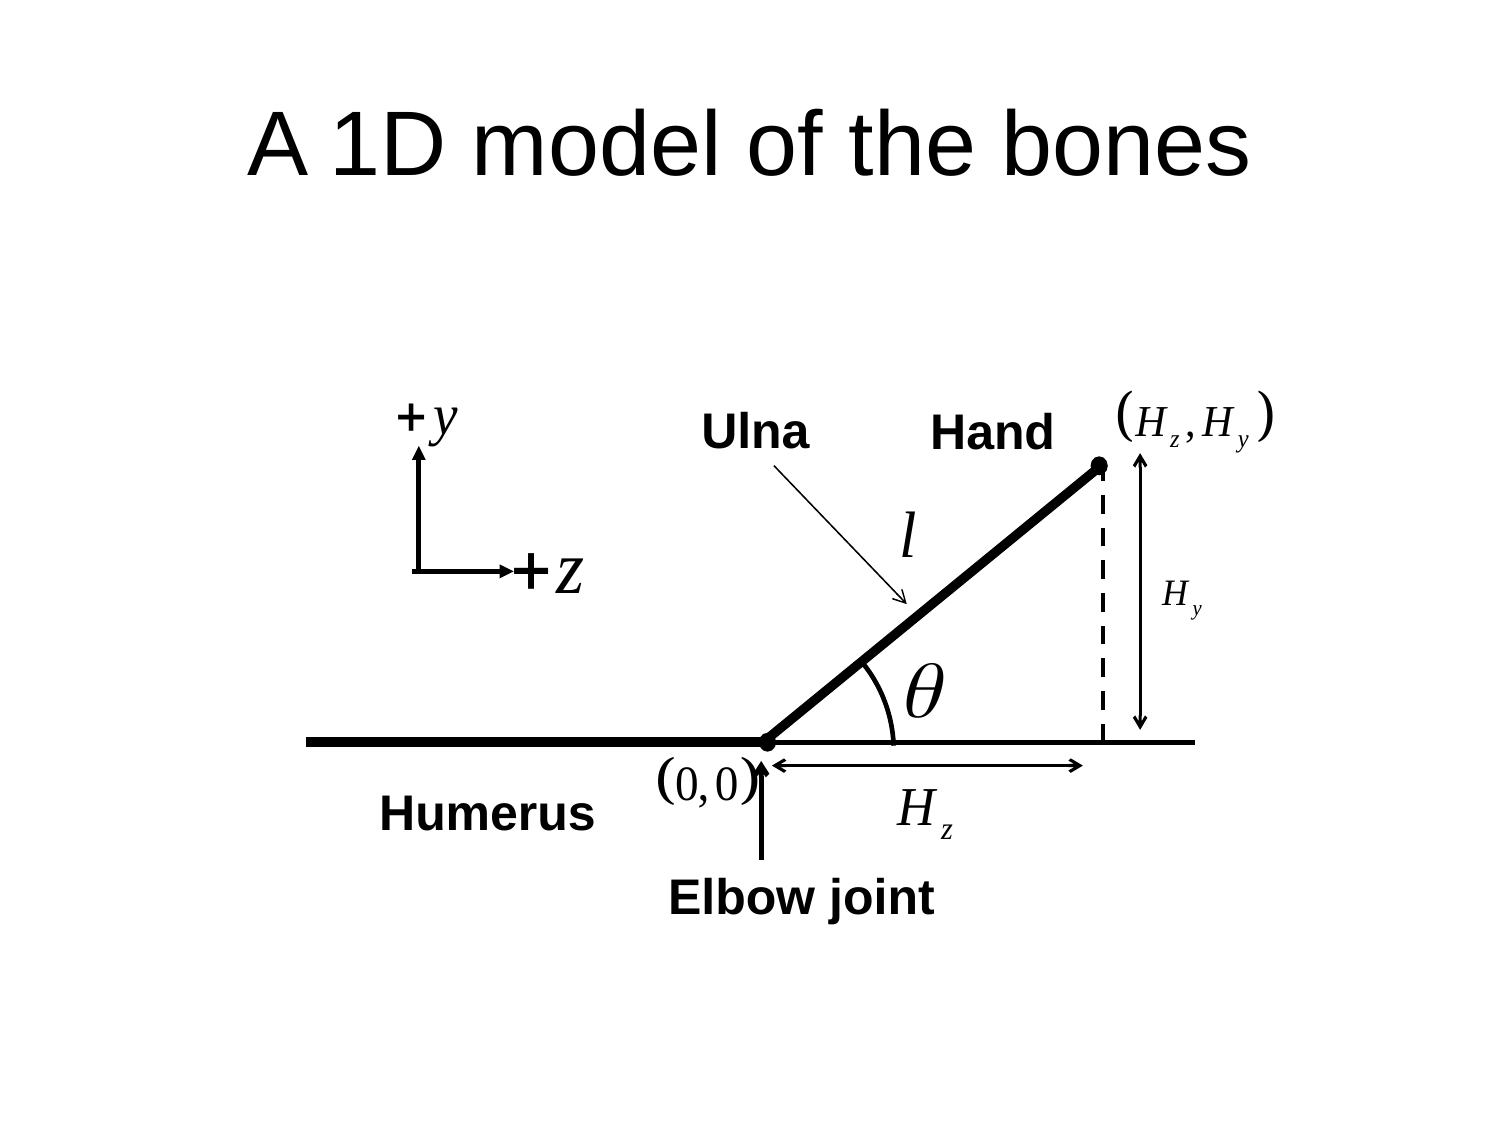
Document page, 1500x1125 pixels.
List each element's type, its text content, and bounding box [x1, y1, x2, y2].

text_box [306, 384, 1278, 945]
title A 1D model of the bones [75, 45, 1425, 233]
